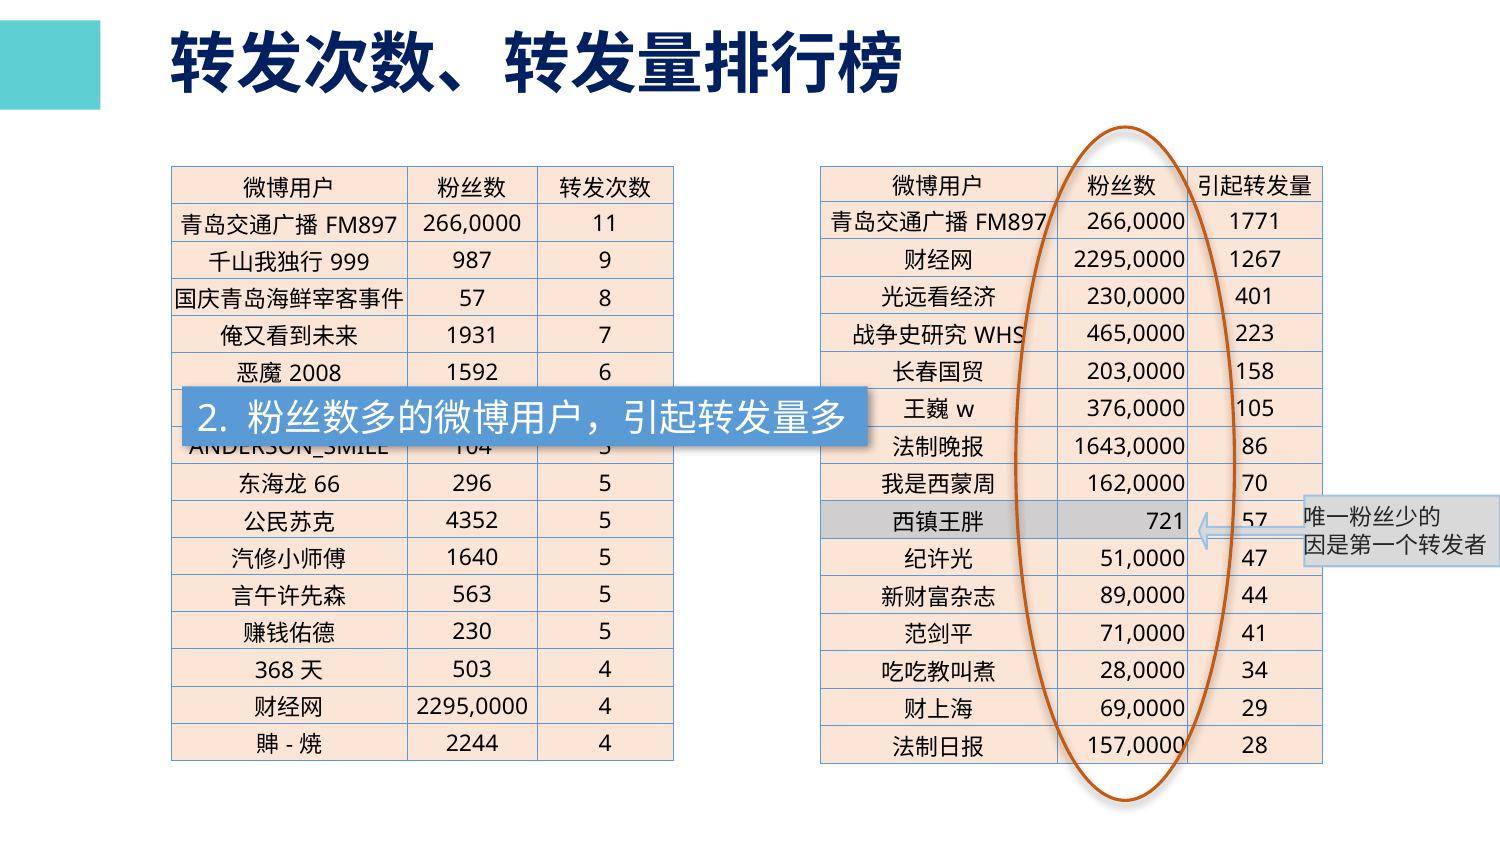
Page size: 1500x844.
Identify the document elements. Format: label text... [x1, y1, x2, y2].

table_cell 368天 [172, 649, 407, 686]
table_cell 5 [538, 575, 673, 611]
table_cell 法制晚报 [821, 427, 1009, 463]
table_cell 29 [1203, 689, 1322, 725]
table_cell 賗-焼 [172, 724, 407, 760]
table_cell 新财富杂志 [821, 576, 1019, 613]
table_cell 4352 [408, 501, 537, 537]
table_cell 1592 [408, 353, 537, 384]
table_cell 王巍w [877, 389, 1012, 426]
table_cell 987 [408, 242, 537, 278]
table_cell 5 [538, 612, 673, 648]
table_cell 8 [538, 279, 673, 315]
table_cell 5 [538, 464, 673, 500]
table_cell 11 [538, 204, 673, 241]
table_cell 105 [1237, 389, 1322, 426]
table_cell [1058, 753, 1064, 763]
table_cell 千山我独行999 [172, 242, 407, 278]
table_cell 34 [1214, 651, 1322, 688]
table_cell 296 [408, 464, 537, 500]
table_header 微博用户 [821, 167, 1057, 201]
text_box 唯一粉丝少的 因是第一个转发者 [1289, 495, 1500, 566]
table_cell 44 [1230, 576, 1322, 613]
table_cell 汽修小师傅 [172, 538, 407, 574]
text_box 2. 粉丝数多的微博用户，引起转发量多 [182, 386, 868, 447]
table_cell 恶魔2008 [172, 353, 407, 389]
table_cell 西镇王胖 [821, 501, 1011, 538]
table_cell 1771 [1198, 202, 1322, 238]
table_cell 57 [408, 279, 537, 315]
table_cell 315消费观察 [172, 390, 181, 426]
table_cell 57 [1239, 501, 1289, 525]
table_cell 东海龙66 [172, 464, 407, 500]
table_cell 2244 [408, 724, 537, 760]
text_box [1014, 125, 1236, 802]
text_box [1238, 525, 1289, 536]
table_cell 28 [1188, 726, 1322, 763]
table_cell 言午许先森 [172, 575, 407, 611]
table_cell 70 [1240, 464, 1322, 500]
table_cell 230 [408, 612, 537, 648]
table_header 引起转发量 [1188, 167, 1322, 201]
table_cell 5 [538, 501, 673, 537]
table_header 转发次数 [538, 167, 673, 203]
table_cell 财经网 [821, 239, 1038, 276]
table_cell 1267 [1211, 239, 1322, 276]
table_cell 223 [1228, 314, 1322, 351]
table_cell 1931 [408, 316, 537, 352]
table_cell 长春国贸 [821, 352, 1015, 388]
table_cell 赚钱佑德 [172, 612, 407, 648]
table_cell 5 [538, 538, 673, 574]
table_cell 104 [408, 456, 537, 463]
text_box 转发次数、转发量排行榜 [154, 0, 1500, 170]
table_cell 86 [1240, 427, 1322, 463]
text_box [0, 19, 101, 111]
table_cell 俺又看到未来 [172, 316, 407, 352]
table_cell 吃吃教叫煮 [821, 651, 1035, 688]
table_cell 财经网 [172, 687, 407, 723]
table_cell 47 [1235, 539, 1322, 575]
table_cell 4 [538, 687, 673, 723]
table_cell 158 [1234, 352, 1322, 388]
table_cell 青岛交通广播FM897 [172, 204, 407, 241]
table_cell 5 [538, 456, 673, 463]
table_header 粉丝数 [1181, 167, 1187, 177]
table_cell 503 [408, 649, 537, 686]
table_cell 4 [538, 724, 673, 760]
table_cell 41 [1224, 614, 1322, 650]
table_cell 范剑平 [821, 614, 1026, 650]
table_cell 我是西蒙周 [821, 464, 1009, 500]
table_cell 266,0000 [408, 204, 537, 241]
table_cell 法制日报 [821, 726, 1057, 763]
table_cell 战争史研究WHS [821, 314, 1021, 351]
table_cell 公民苏克 [172, 501, 407, 537]
table_header 微博用户 [172, 167, 407, 203]
table_cell 7 [538, 316, 673, 352]
table_cell 2295,0000 [408, 687, 537, 723]
table_cell 光远看经济 [821, 277, 1028, 313]
table_cell 1640 [408, 538, 537, 574]
table_cell 纪许光 [821, 539, 1014, 575]
table_cell 4 [538, 649, 673, 686]
table_cell 563 [408, 575, 537, 611]
table_cell 6 [538, 353, 673, 384]
table_cell 财上海 [821, 689, 1047, 725]
table_cell 401 [1221, 277, 1322, 313]
table_cell ANDERSON_SMILE [172, 427, 407, 463]
table_cell 国庆青岛海鲜宰客事件 [172, 279, 407, 315]
table_cell 9 [538, 242, 673, 278]
table_cell 青岛交通广播FM897 [821, 202, 1051, 238]
table_header 粉丝数 [1058, 167, 1068, 185]
table_header 粉丝数 [408, 167, 537, 203]
